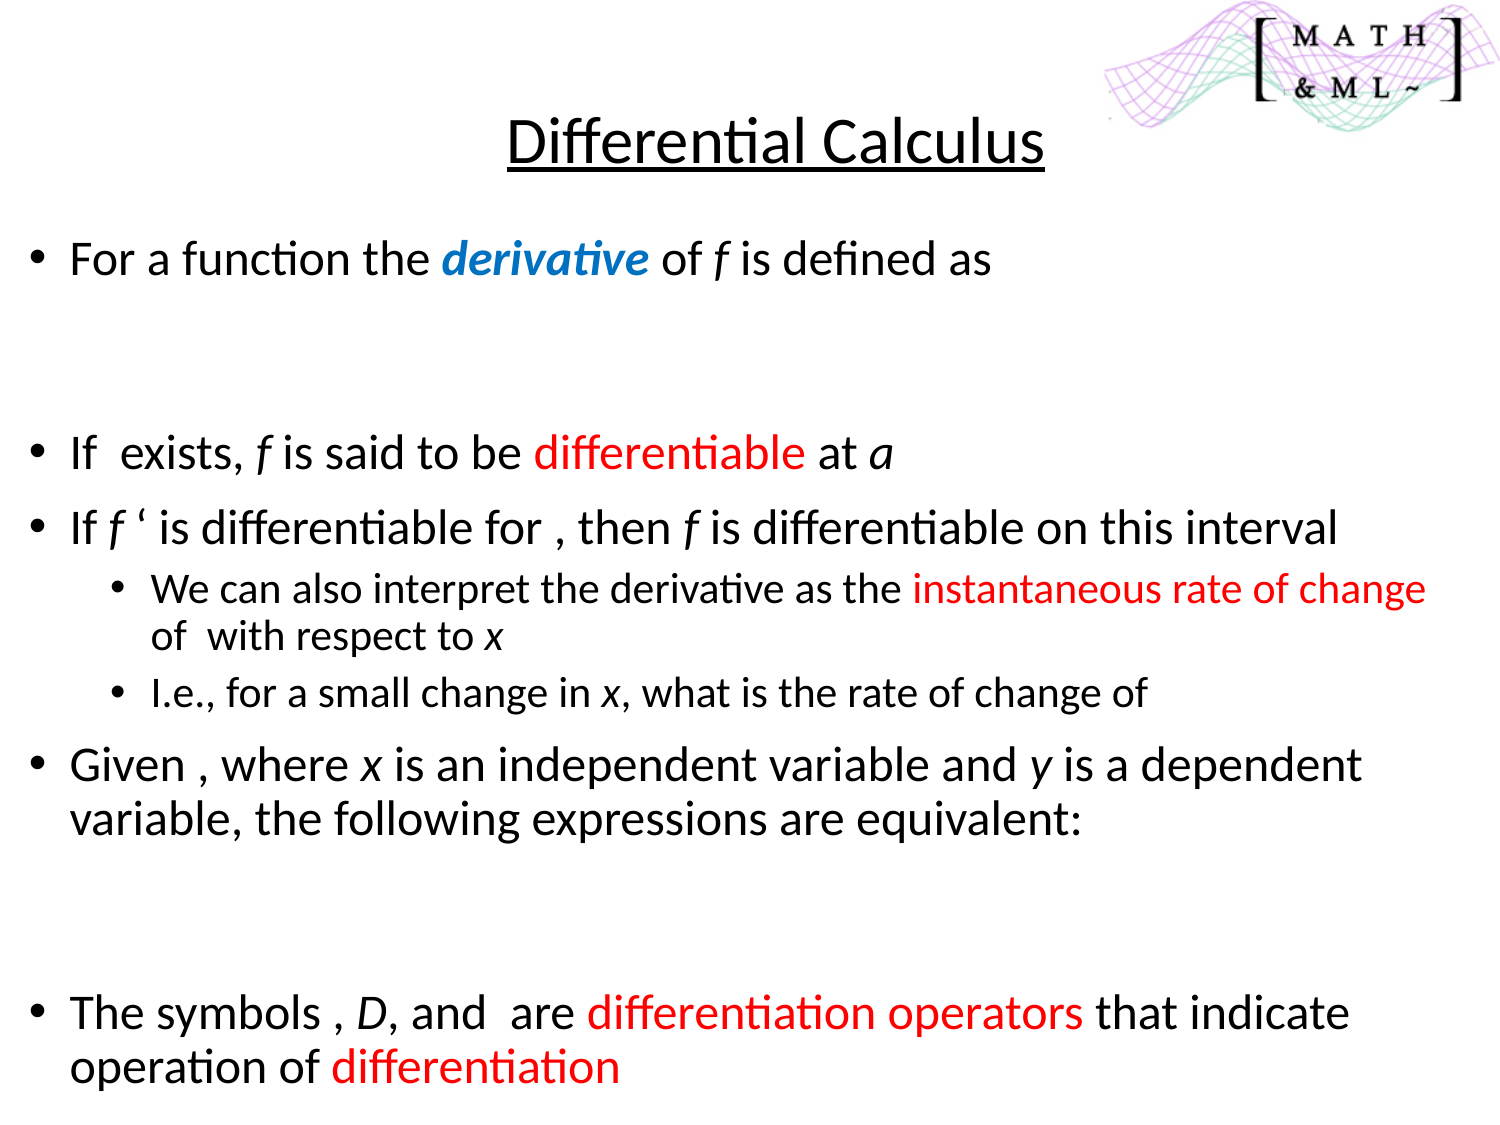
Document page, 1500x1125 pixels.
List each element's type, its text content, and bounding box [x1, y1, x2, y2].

picture [0, 0, 1500, 1125]
text_box Differential Calculus [491, 89, 1242, 184]
